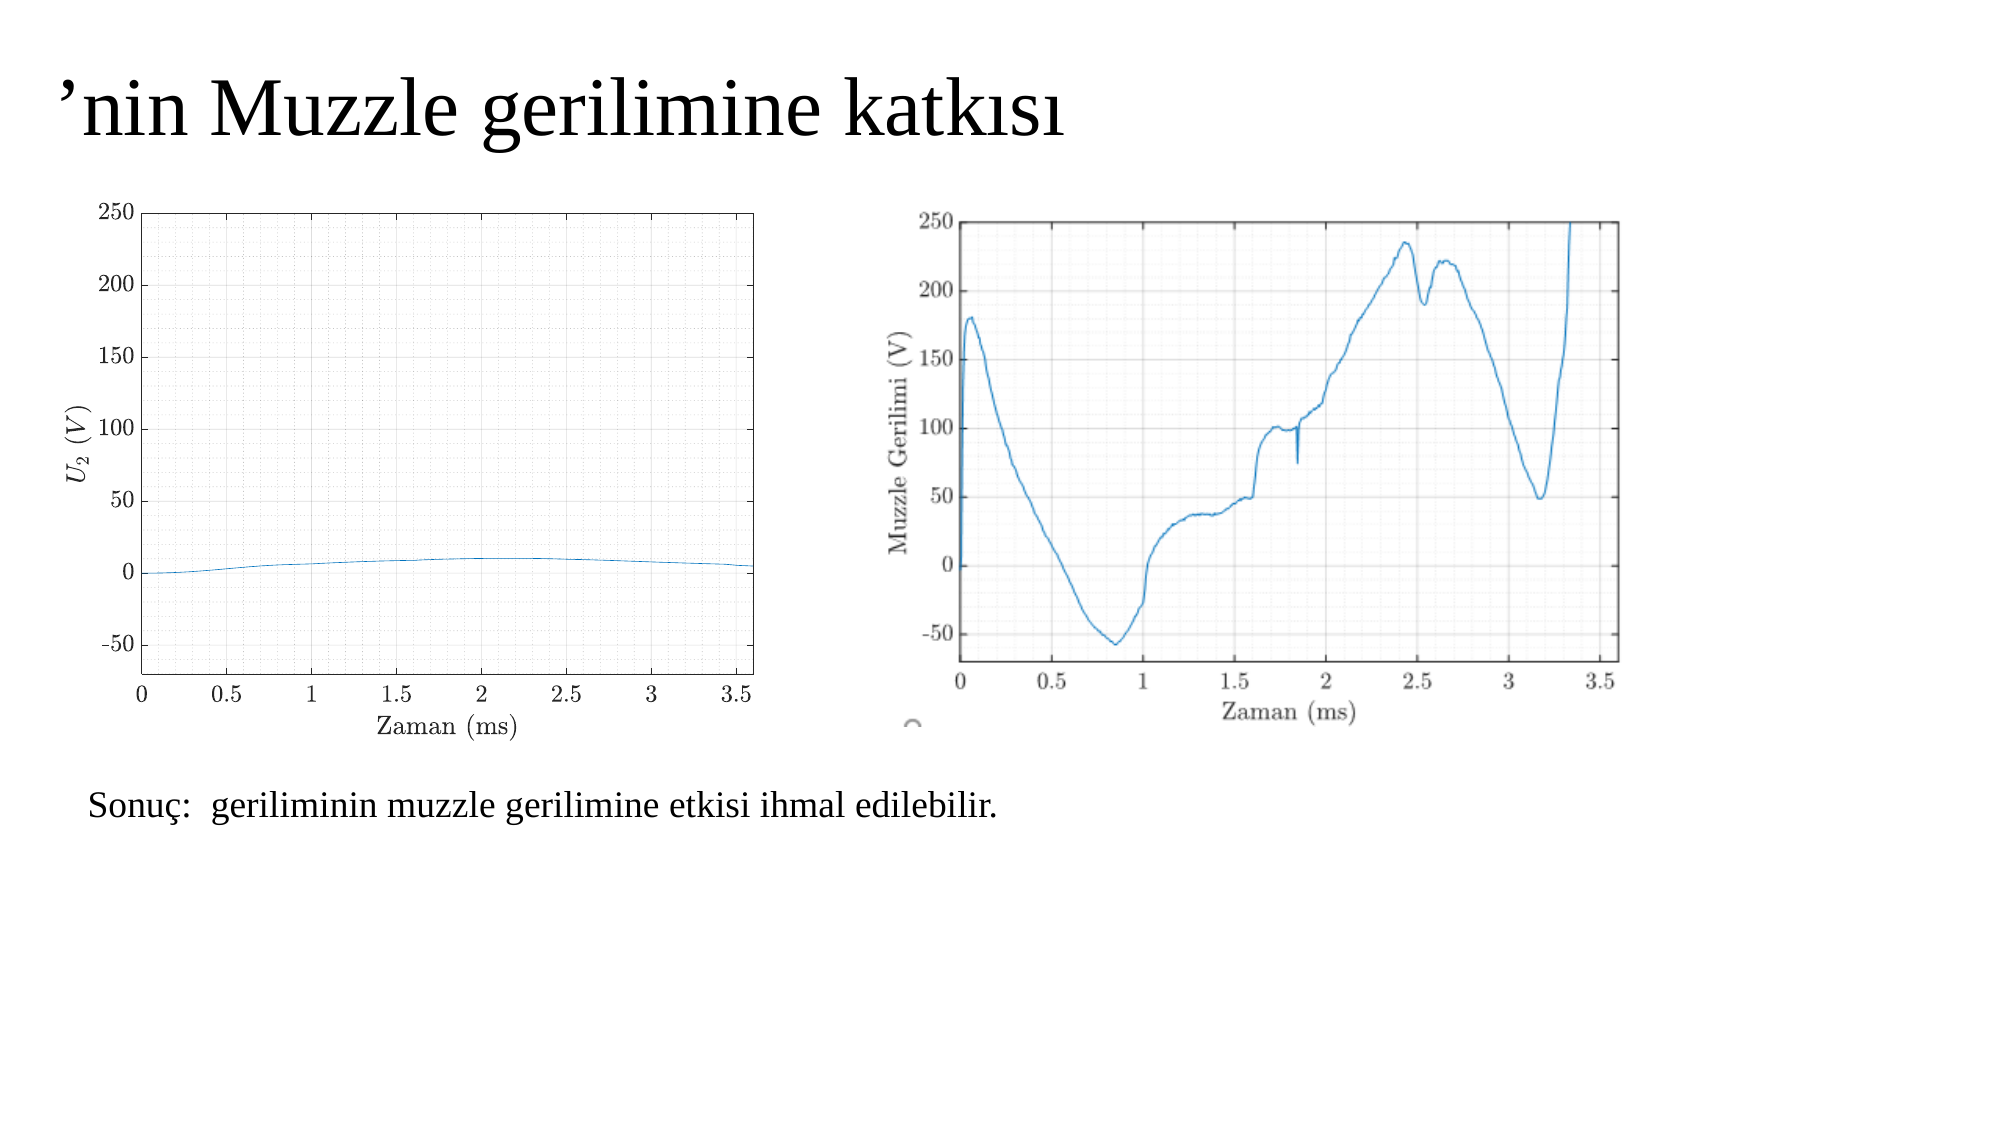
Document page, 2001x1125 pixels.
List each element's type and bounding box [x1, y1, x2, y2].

picture [39, 170, 828, 744]
picture [873, 187, 1662, 727]
